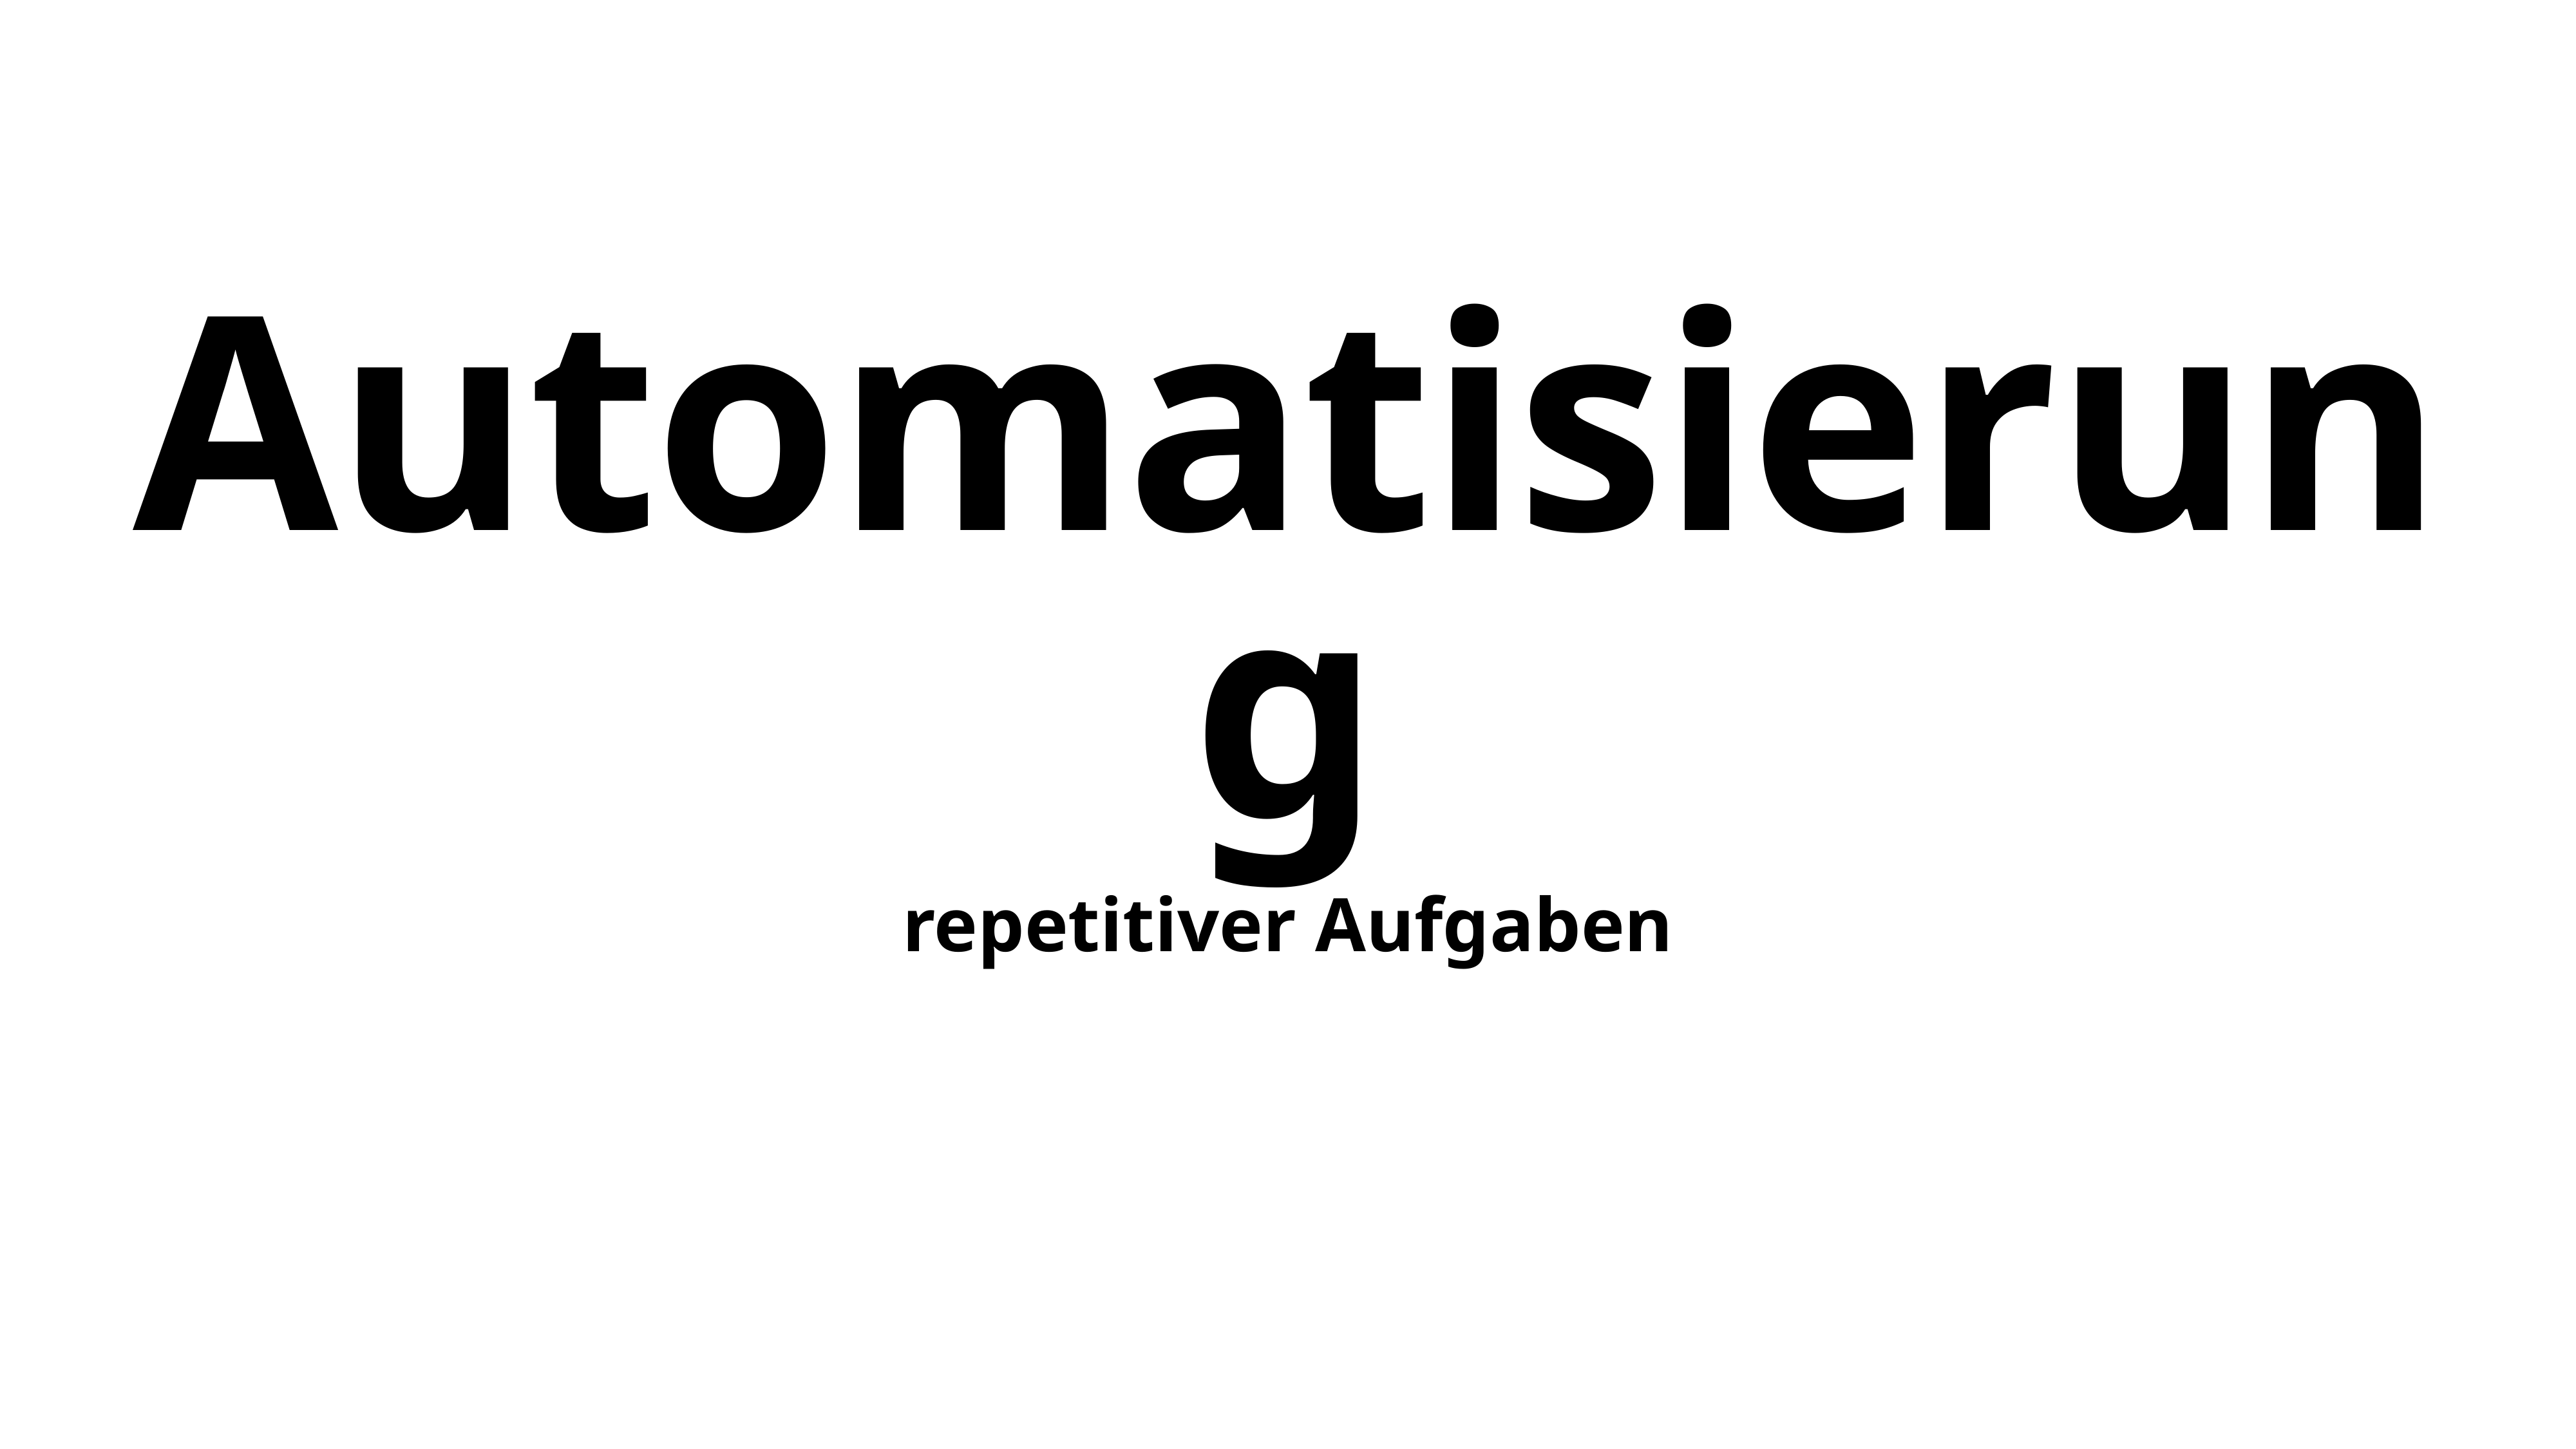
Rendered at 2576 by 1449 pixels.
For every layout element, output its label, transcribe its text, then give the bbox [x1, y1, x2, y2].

list repetitiver Aufgaben [127, 872, 2449, 972]
list Automatisierung [127, 113, 2447, 872]
